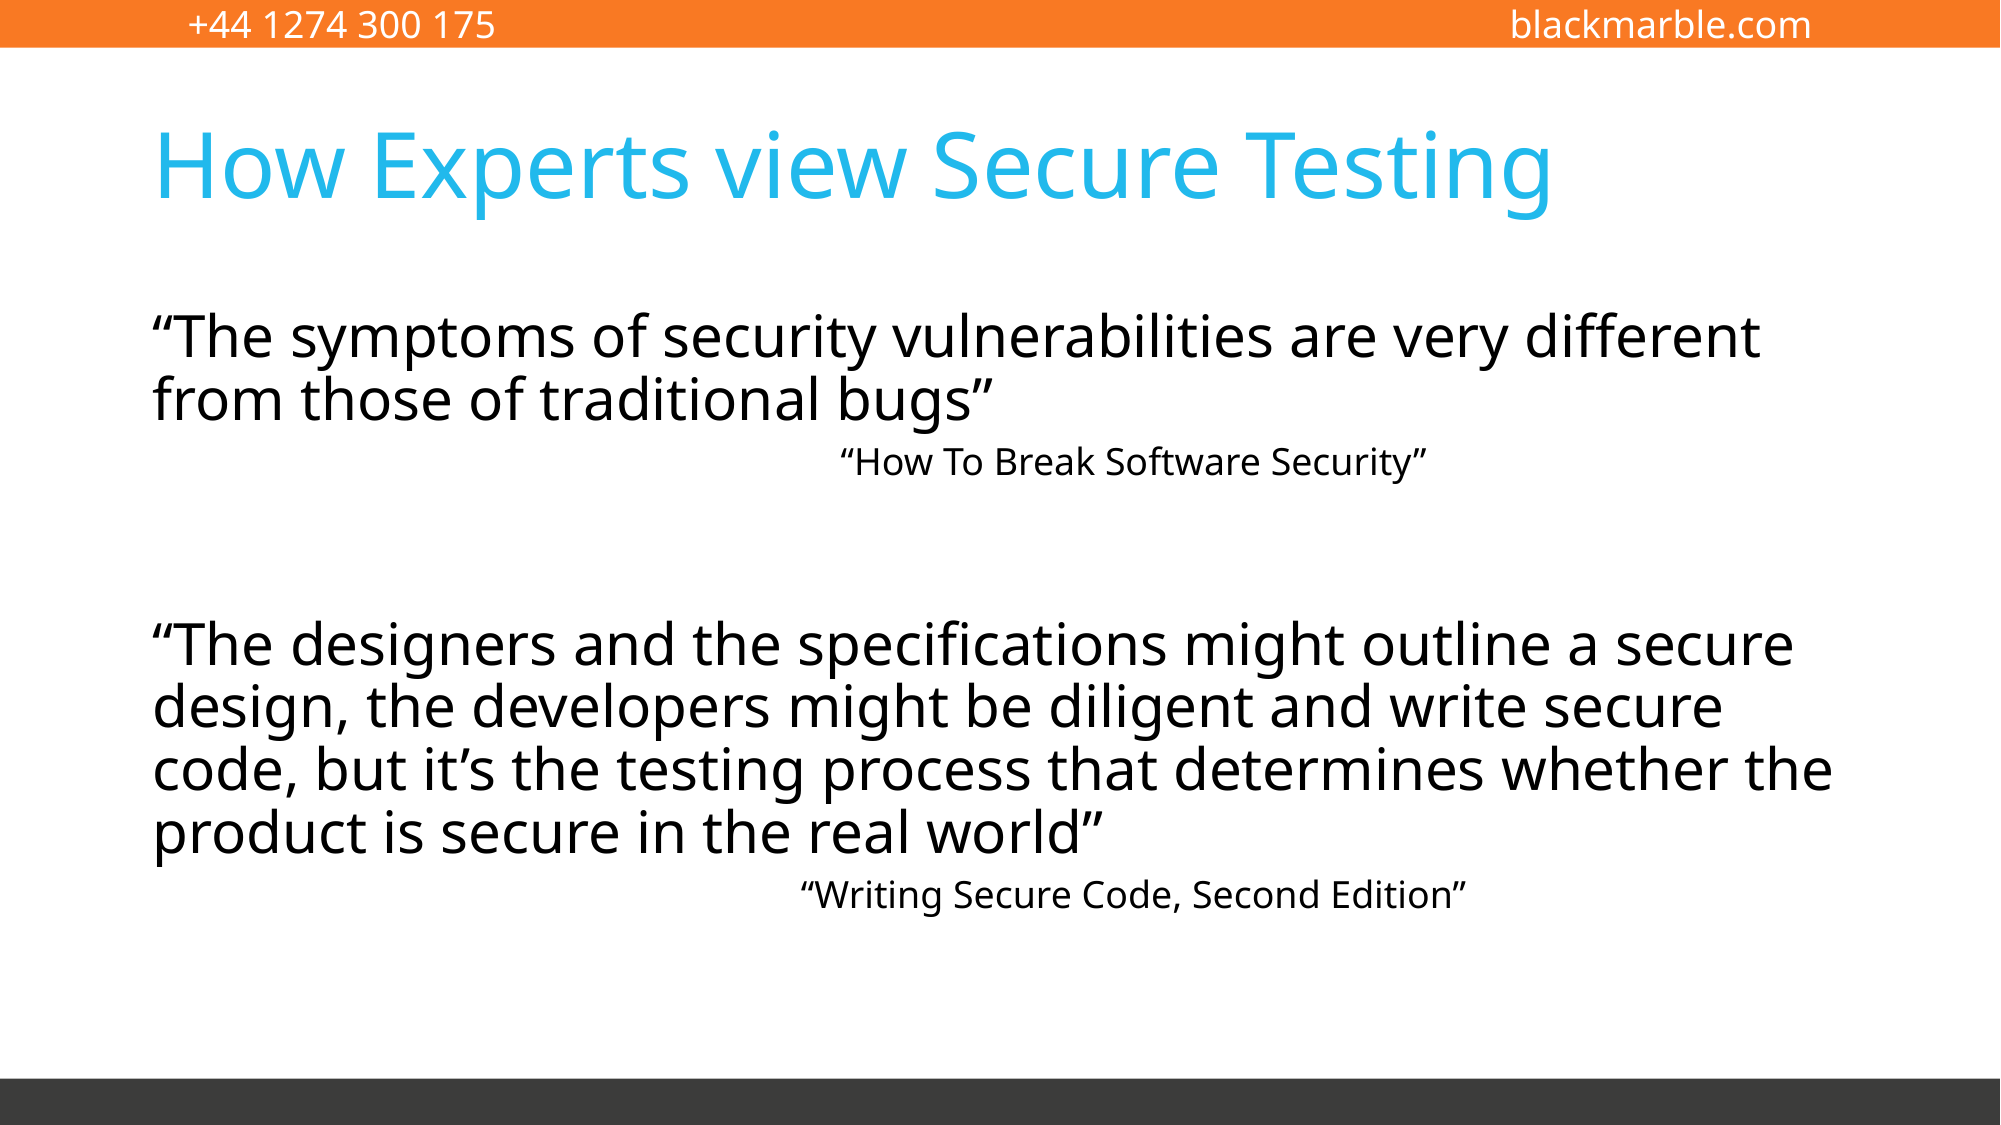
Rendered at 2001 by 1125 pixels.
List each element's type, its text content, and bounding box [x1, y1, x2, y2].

list “The symptoms of security vulnerabilities are very different from those of traditional bugs” “How To Break Software Security” “The designers and the specifications might outline a secure design, the developers might be diligent and write secure code, but it’s the testing process that determines whether the product is secure in the real world” “Writing Secure Code, Second Edition” [137, 299, 1863, 1014]
title How Experts view Secure Testing [137, 59, 1863, 278]
